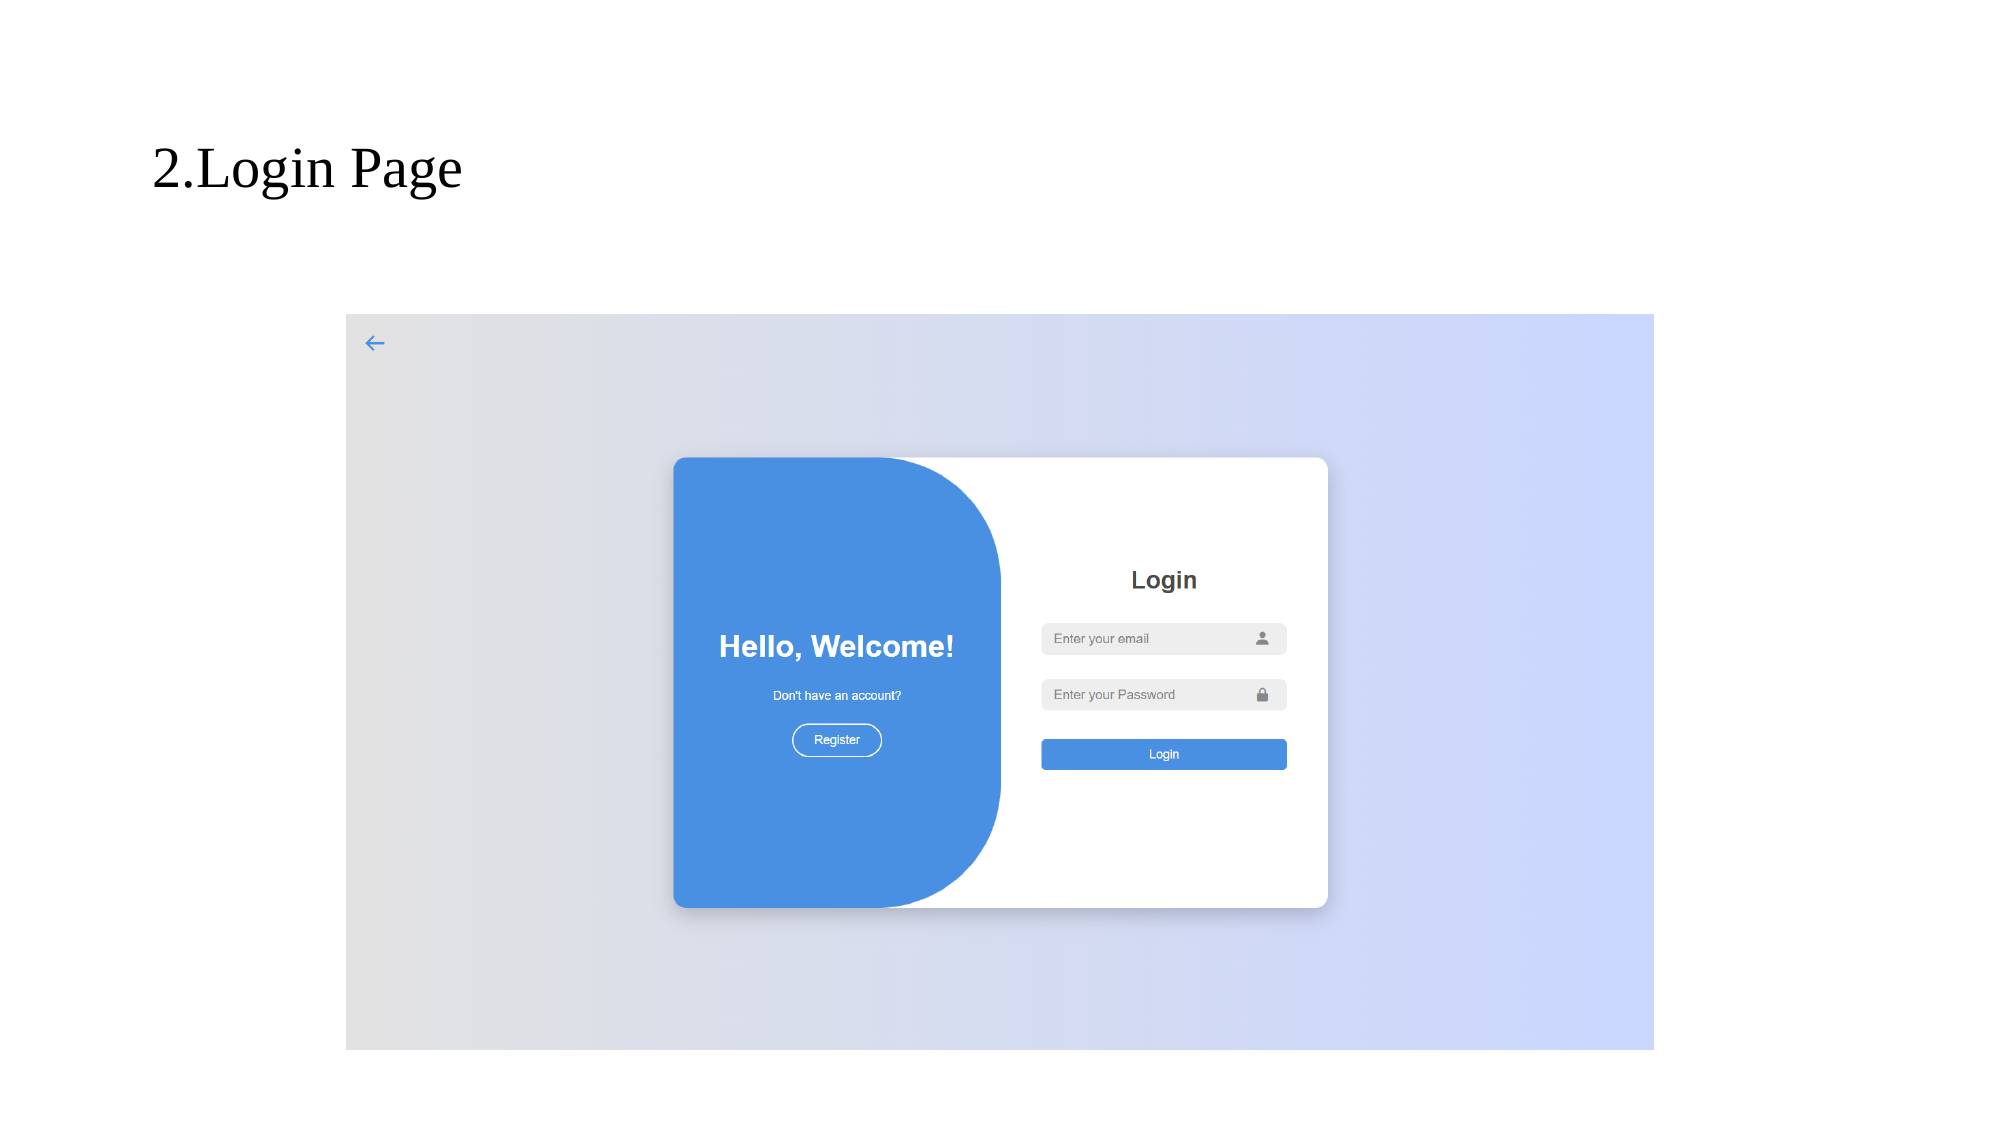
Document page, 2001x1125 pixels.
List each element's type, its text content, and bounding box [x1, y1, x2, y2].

title 2.Login Page [137, 59, 1863, 278]
picture [346, 314, 1654, 1050]
